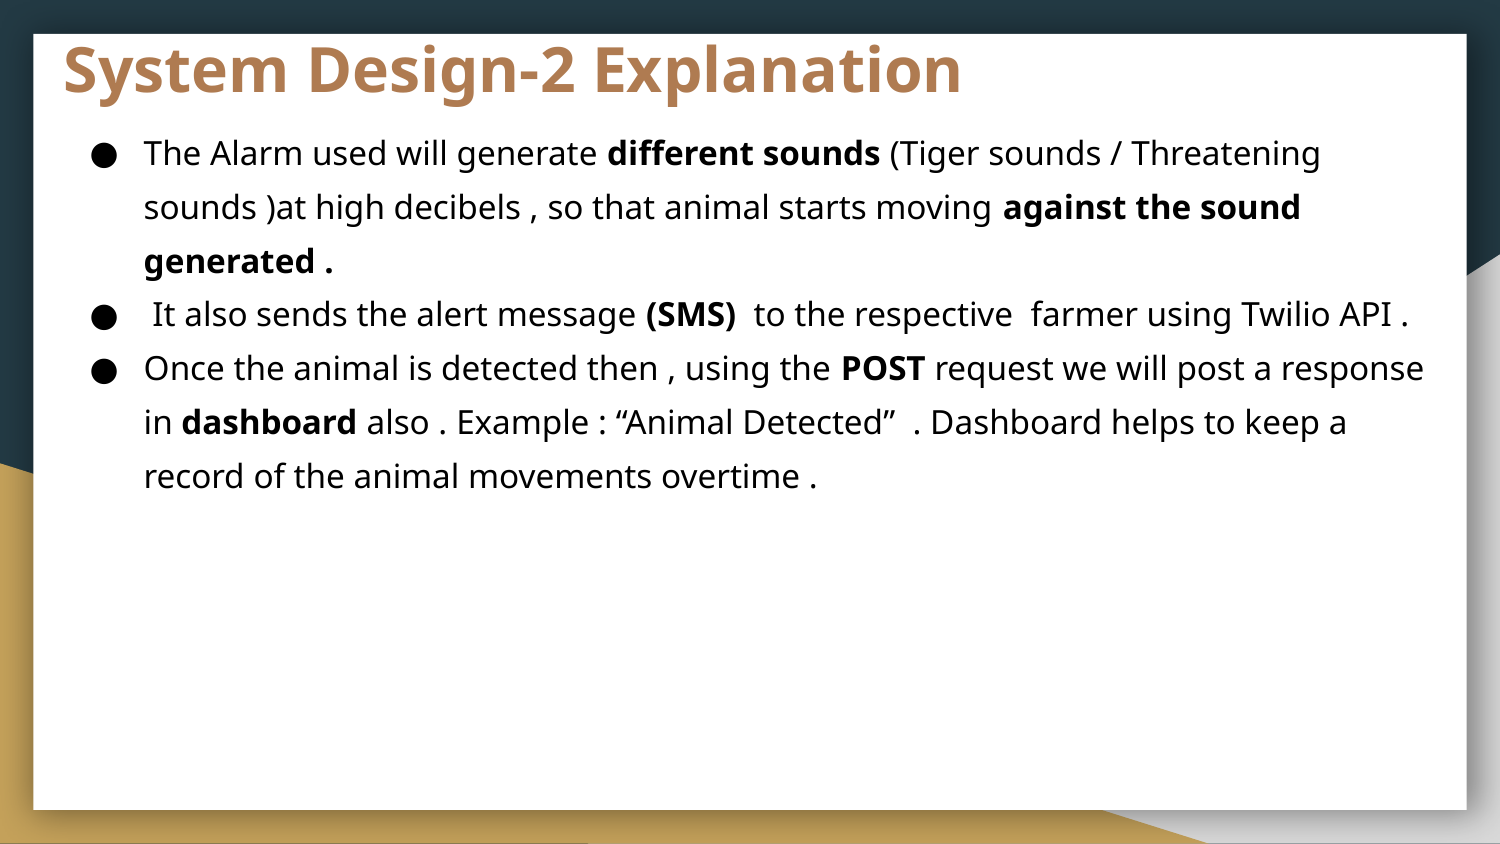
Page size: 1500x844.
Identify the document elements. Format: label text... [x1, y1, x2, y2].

title System Design-2 Explanation [48, 15, 1018, 119]
text_box The Alarm used will generate different sounds (Tiger sounds / Threatening sounds )at high decibels , so that animal starts moving against the sound generated . It also sends the alert message (SMS) to the respective farmer using Twilio API . Once the animal is detected then , using the POST request we will post a response in dashboard also . Example : “Animal Detected” . Dashboard helps to keep a record of the animal movements overtime . [53, 103, 1447, 802]
